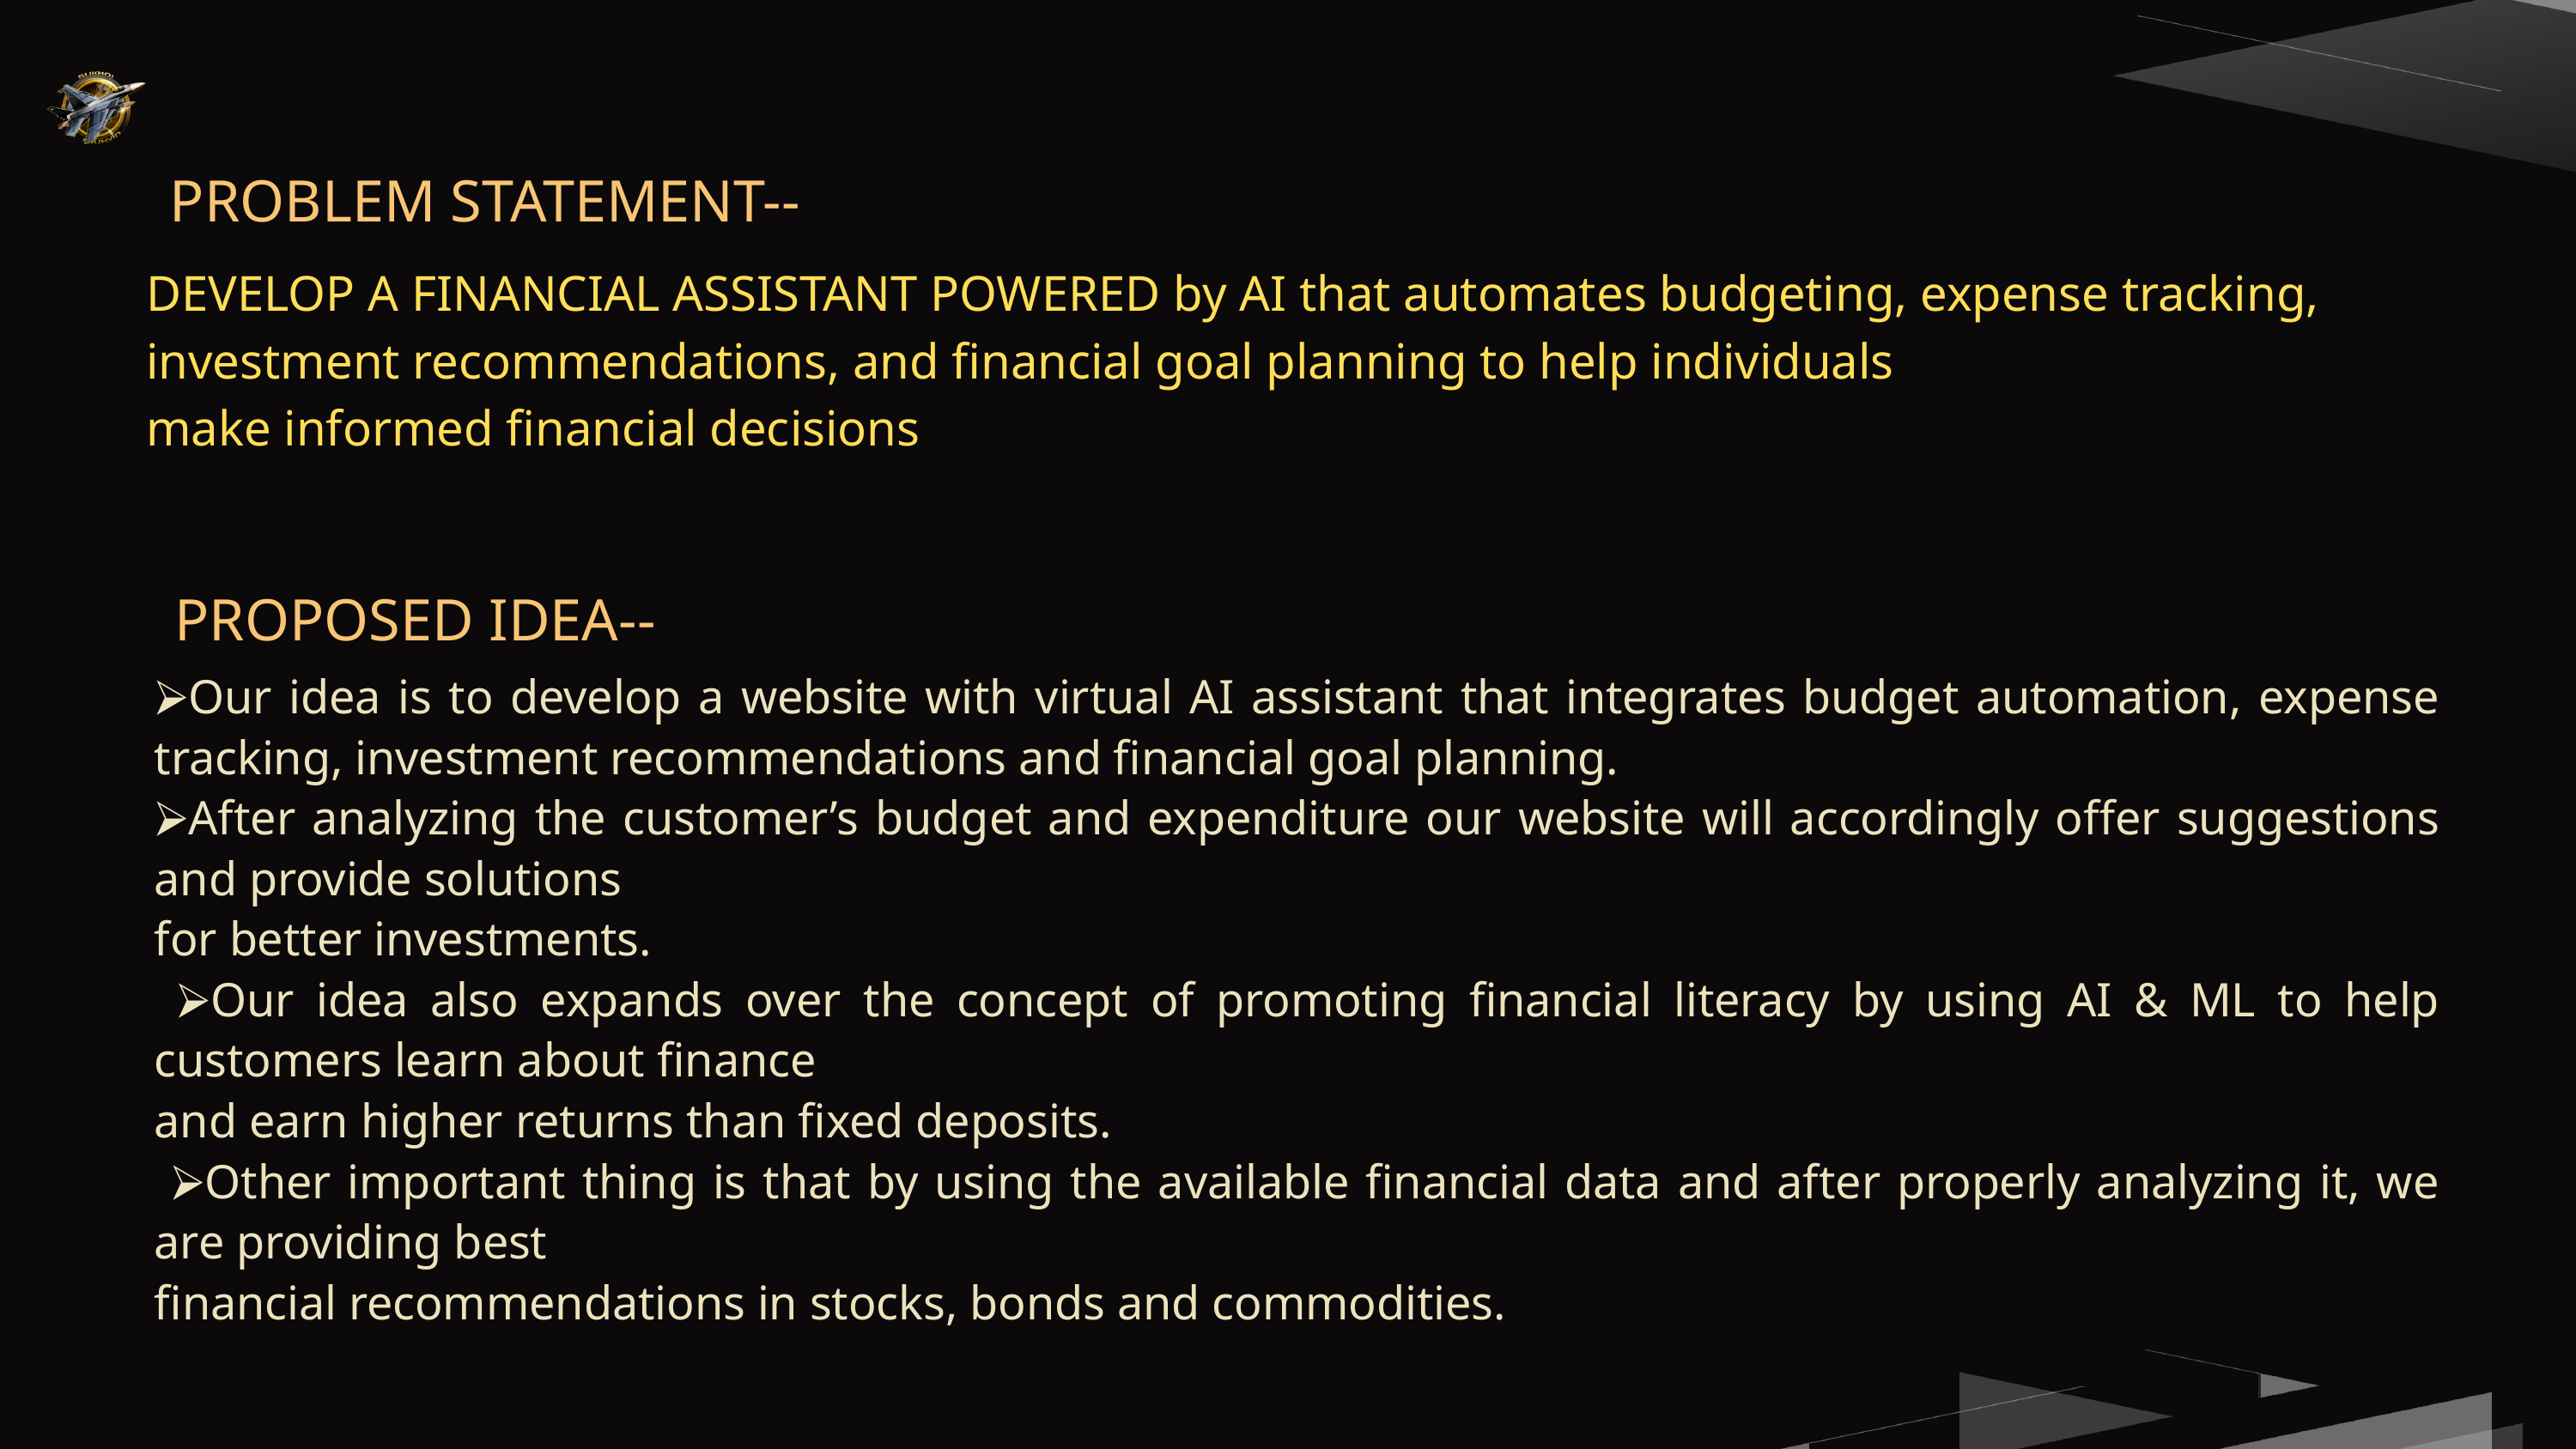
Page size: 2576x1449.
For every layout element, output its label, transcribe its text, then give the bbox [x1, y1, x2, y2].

text_box ⮚Our idea is to develop a website with virtual AI assistant that integrates budget automation, expense tracking, investment recommendations and financial goal planning. ⮚After analyzing the customer’s budget and expenditure our website will accordingly offer suggestions and provide solutions for better investments. ⮚Our idea also expands over the concept of promoting financial literacy by using AI & ML to help customers learn about finance and earn higher returns than fixed deposits. ⮚Other important thing is that by using the available financial data and after properly analyzing it, we are providing best financial recommendations in stocks, bonds and commodities. [154, 662, 2439, 1330]
text_box [1719, 1349, 2523, 1449]
text_box [1962, 0, 2576, 233]
text_box PROPOSED IDEA-- [121, 572, 710, 652]
text_box [39, 49, 155, 166]
text_box DEVELOP A FINANCIAL ASSISTANT POWERED by AI that automates budgeting, expense tracking, investment recommendations, and financial goal planning to help individuals make informed financial decisions [146, 252, 2523, 457]
text_box PROBLEM STATEMENT-- [131, 153, 841, 233]
